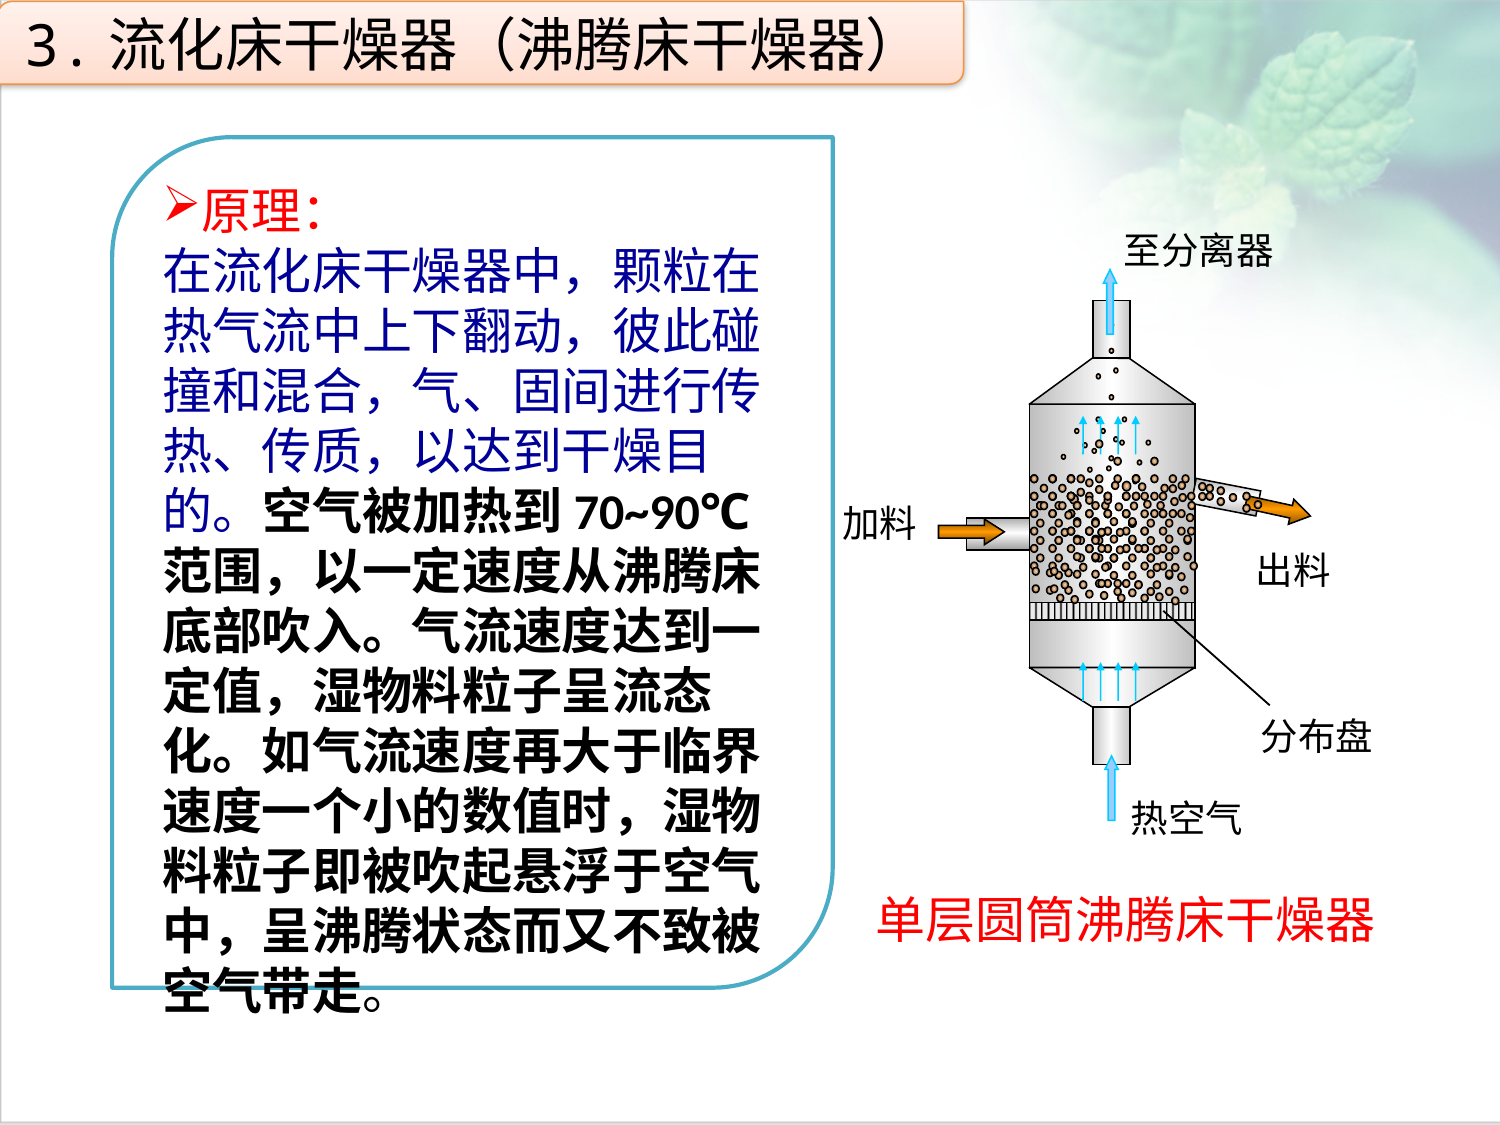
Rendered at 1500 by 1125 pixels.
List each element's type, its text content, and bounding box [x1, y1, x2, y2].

picture [0, 0, 1500, 1125]
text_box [785, 219, 1442, 957]
text_box 原理： 在流化床干燥器中，颗粒在热气流中上下翻动，彼此碰撞和混合，气、固间进行传热、传质，以达到干燥目的。空气被加热到70~90℃范围，以一定速度从沸腾床底部吹入。气流速度达到一定值，湿物料粒子呈流态化。如气流速度再大于临界速度一个小的数值时，湿物料粒子即被吹起悬浮于空气中，呈沸腾状态而又不致被空气带走。 [110, 135, 835, 990]
text_box 3.流化床干燥器（沸腾床干燥器） [0, 0, 965, 85]
picture [0, 0, 8, 5]
